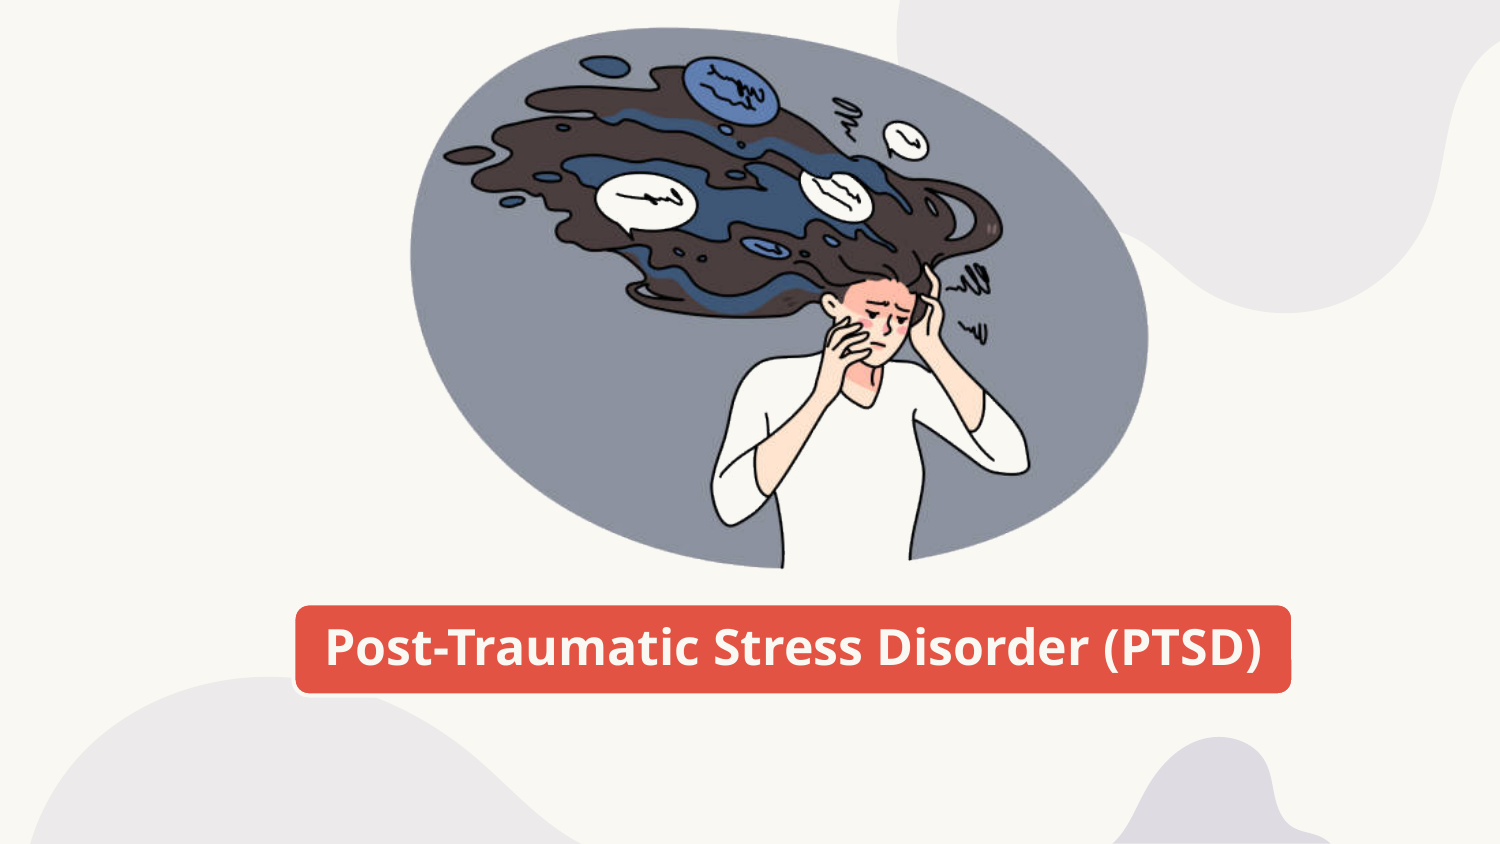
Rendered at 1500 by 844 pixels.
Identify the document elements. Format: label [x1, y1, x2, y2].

text_box [293, 603, 1294, 696]
picture [362, 20, 1197, 577]
